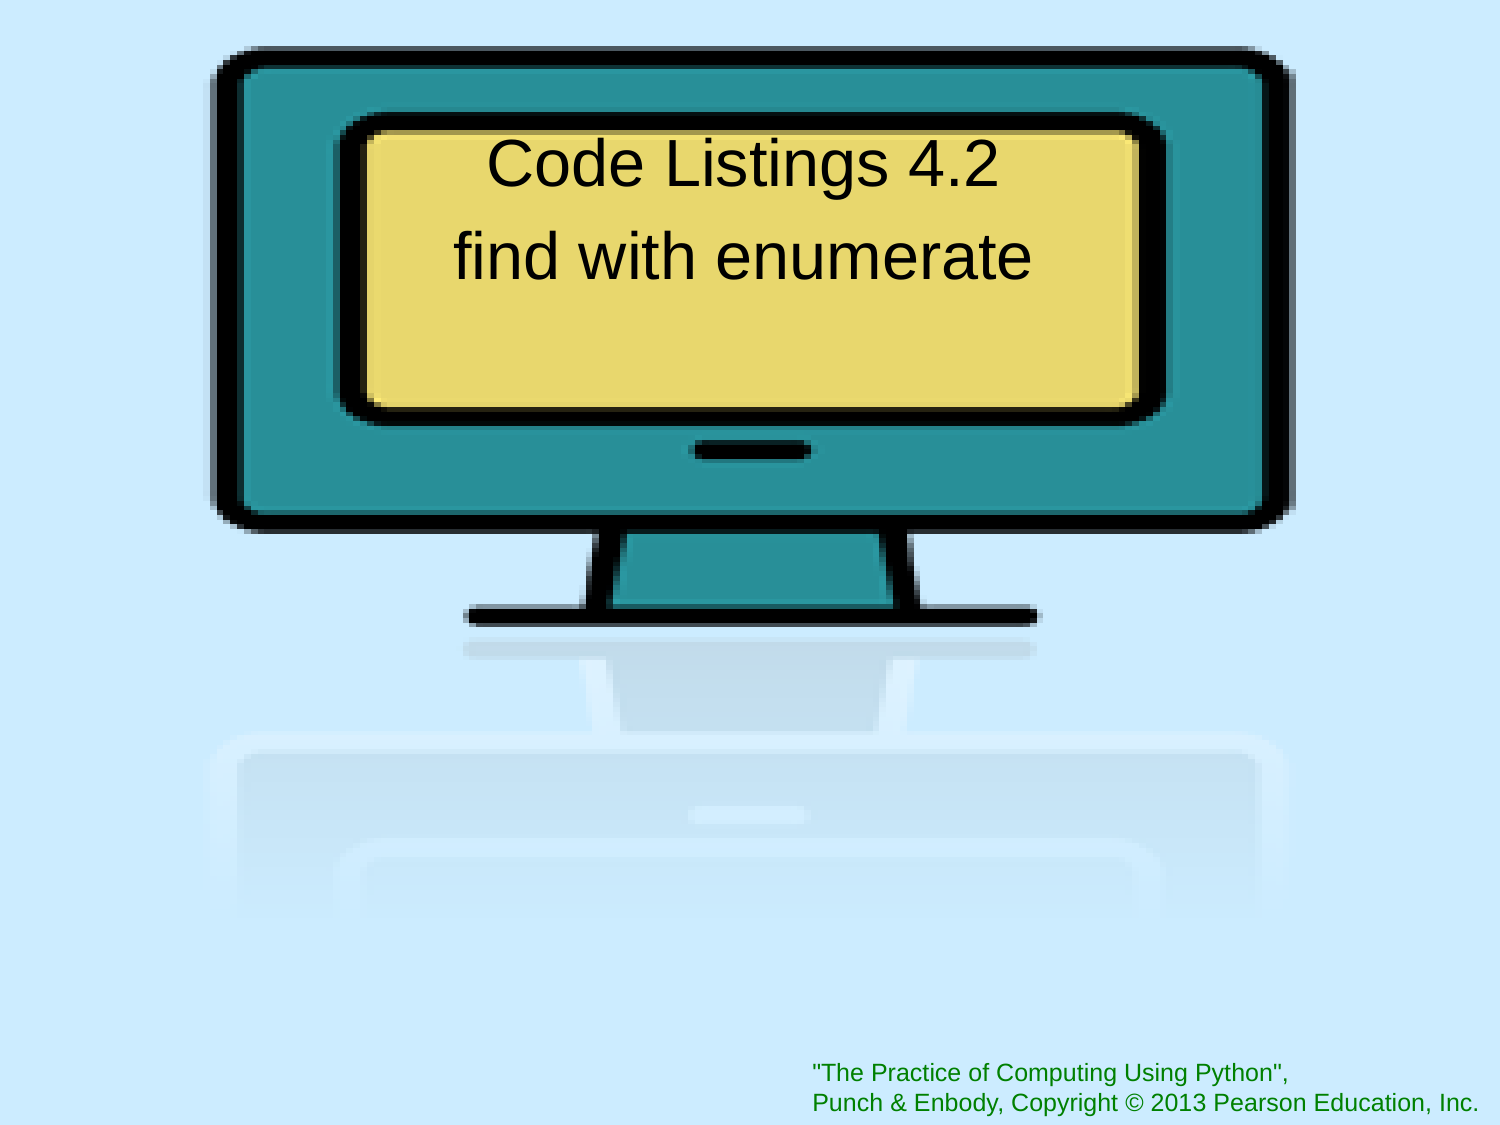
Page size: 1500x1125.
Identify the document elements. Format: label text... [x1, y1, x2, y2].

subtitle Code Listings 4.2 find with enumerate [362, 112, 1125, 400]
picture [12, 0, 1488, 975]
